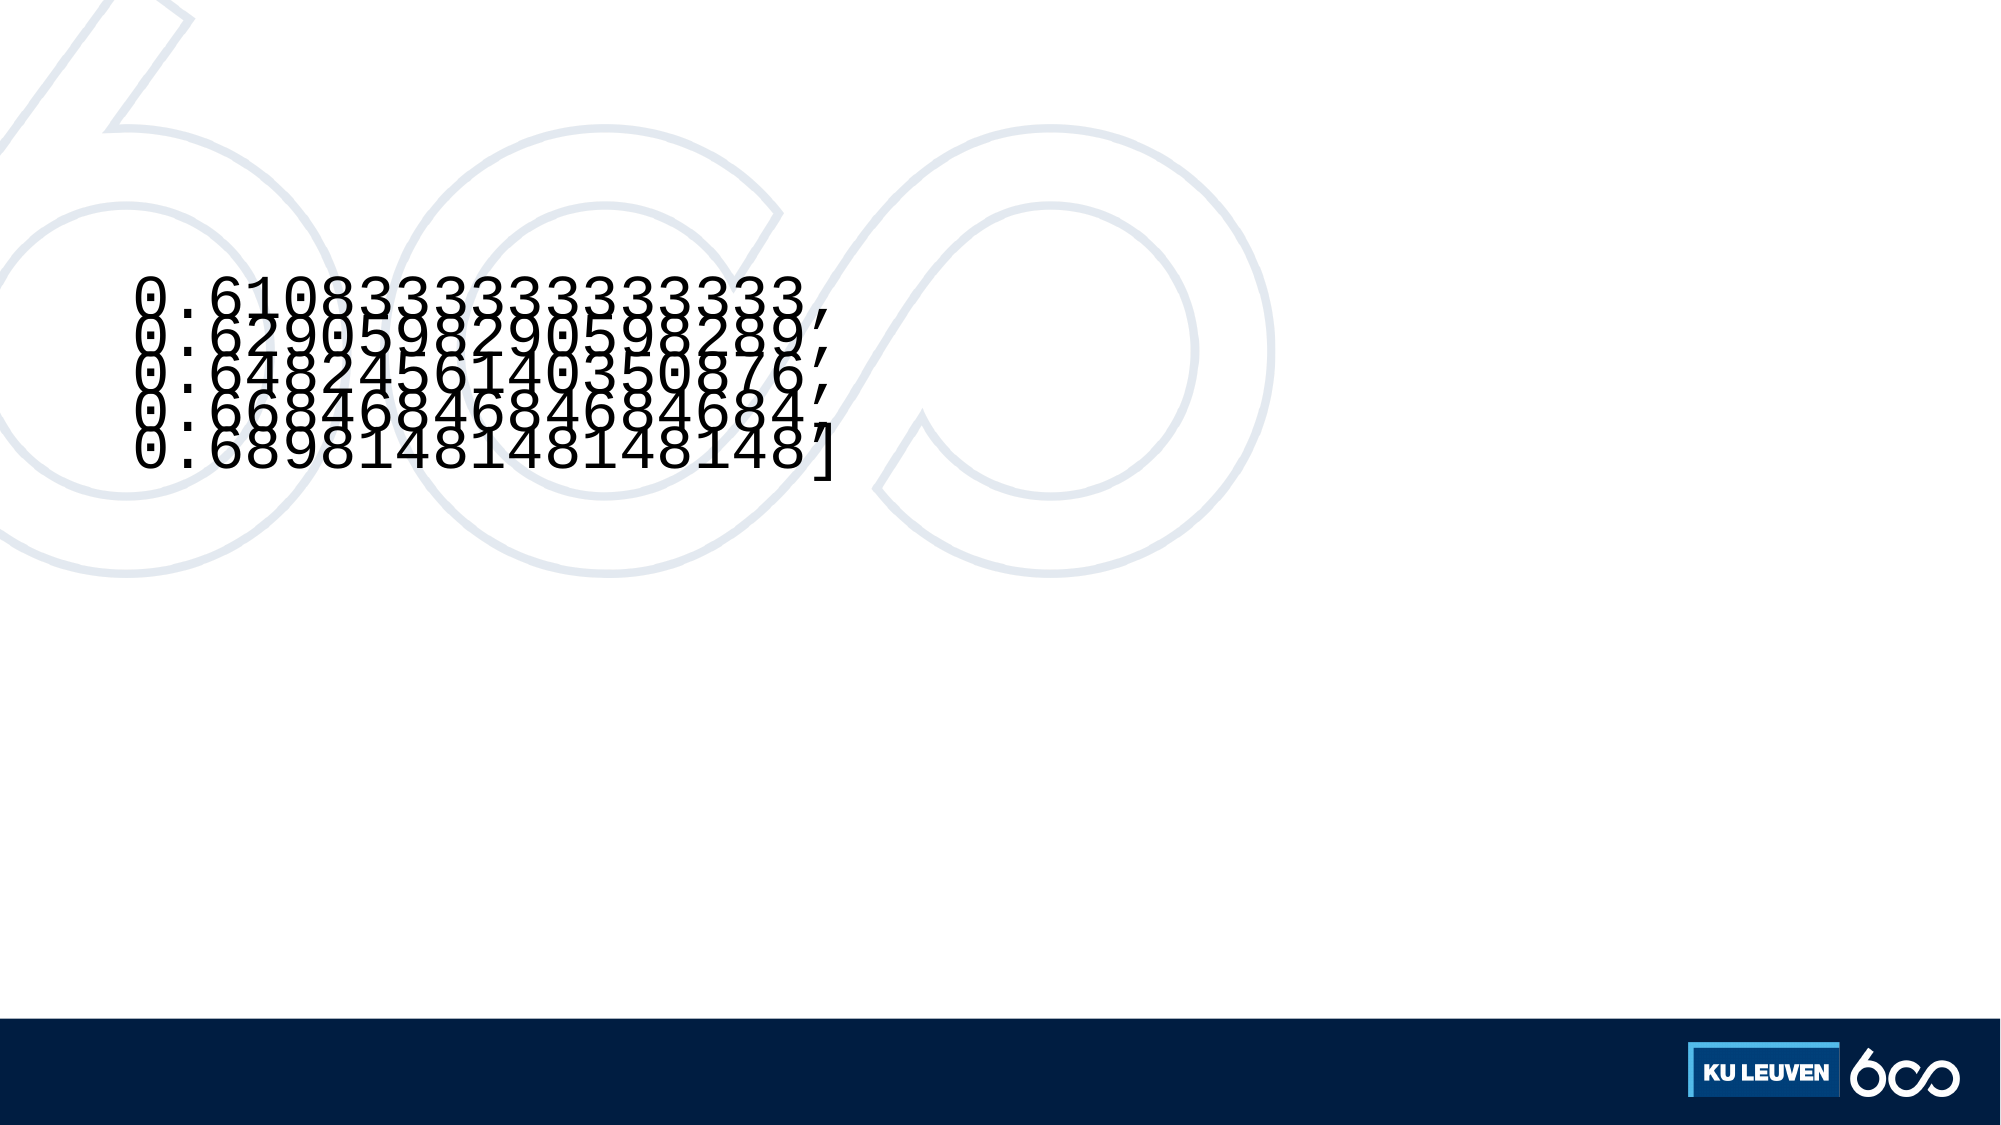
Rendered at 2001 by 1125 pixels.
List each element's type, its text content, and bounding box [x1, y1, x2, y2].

list 0.6108333333333333, 0.6290598290598289, 0.6482456140350876, 0.6684684684684684, 0.6898148148148148] [94, 277, 1900, 993]
picture [1688, 1042, 1960, 1097]
